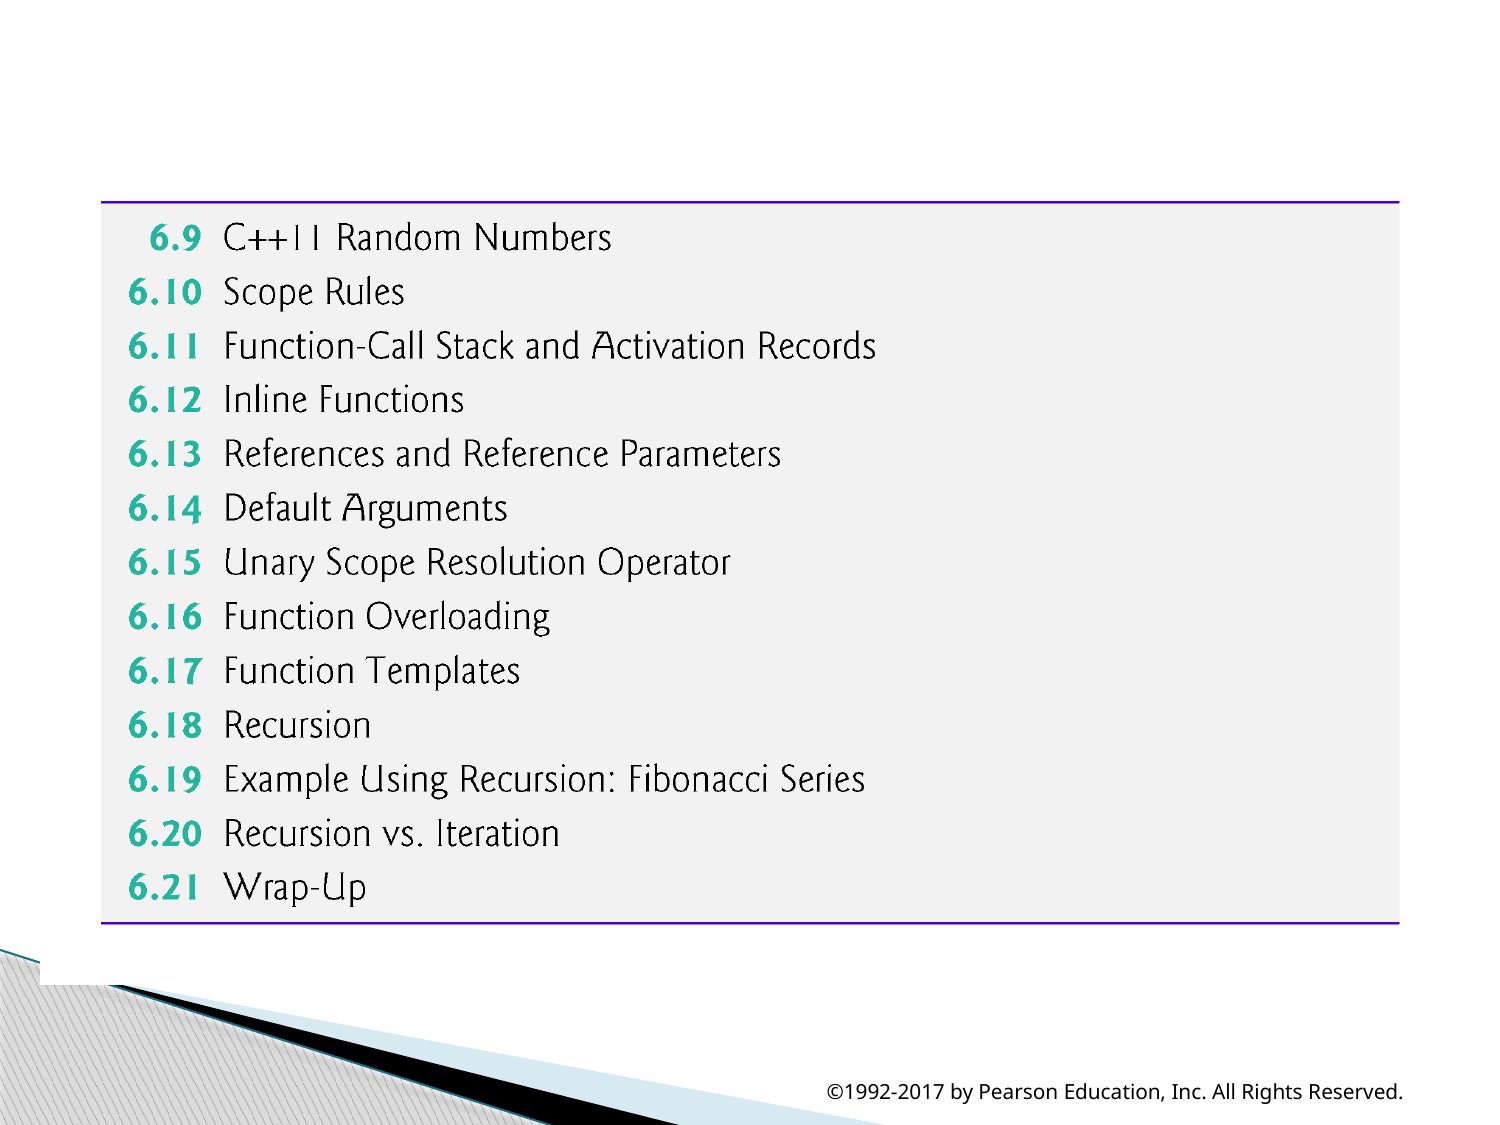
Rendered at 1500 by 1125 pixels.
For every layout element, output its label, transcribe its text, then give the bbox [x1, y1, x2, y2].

picture [39, 140, 1461, 985]
footer ©1992-2017 by Pearson Education, Inc. All Rights Reserved. [650, 1051, 1419, 1112]
